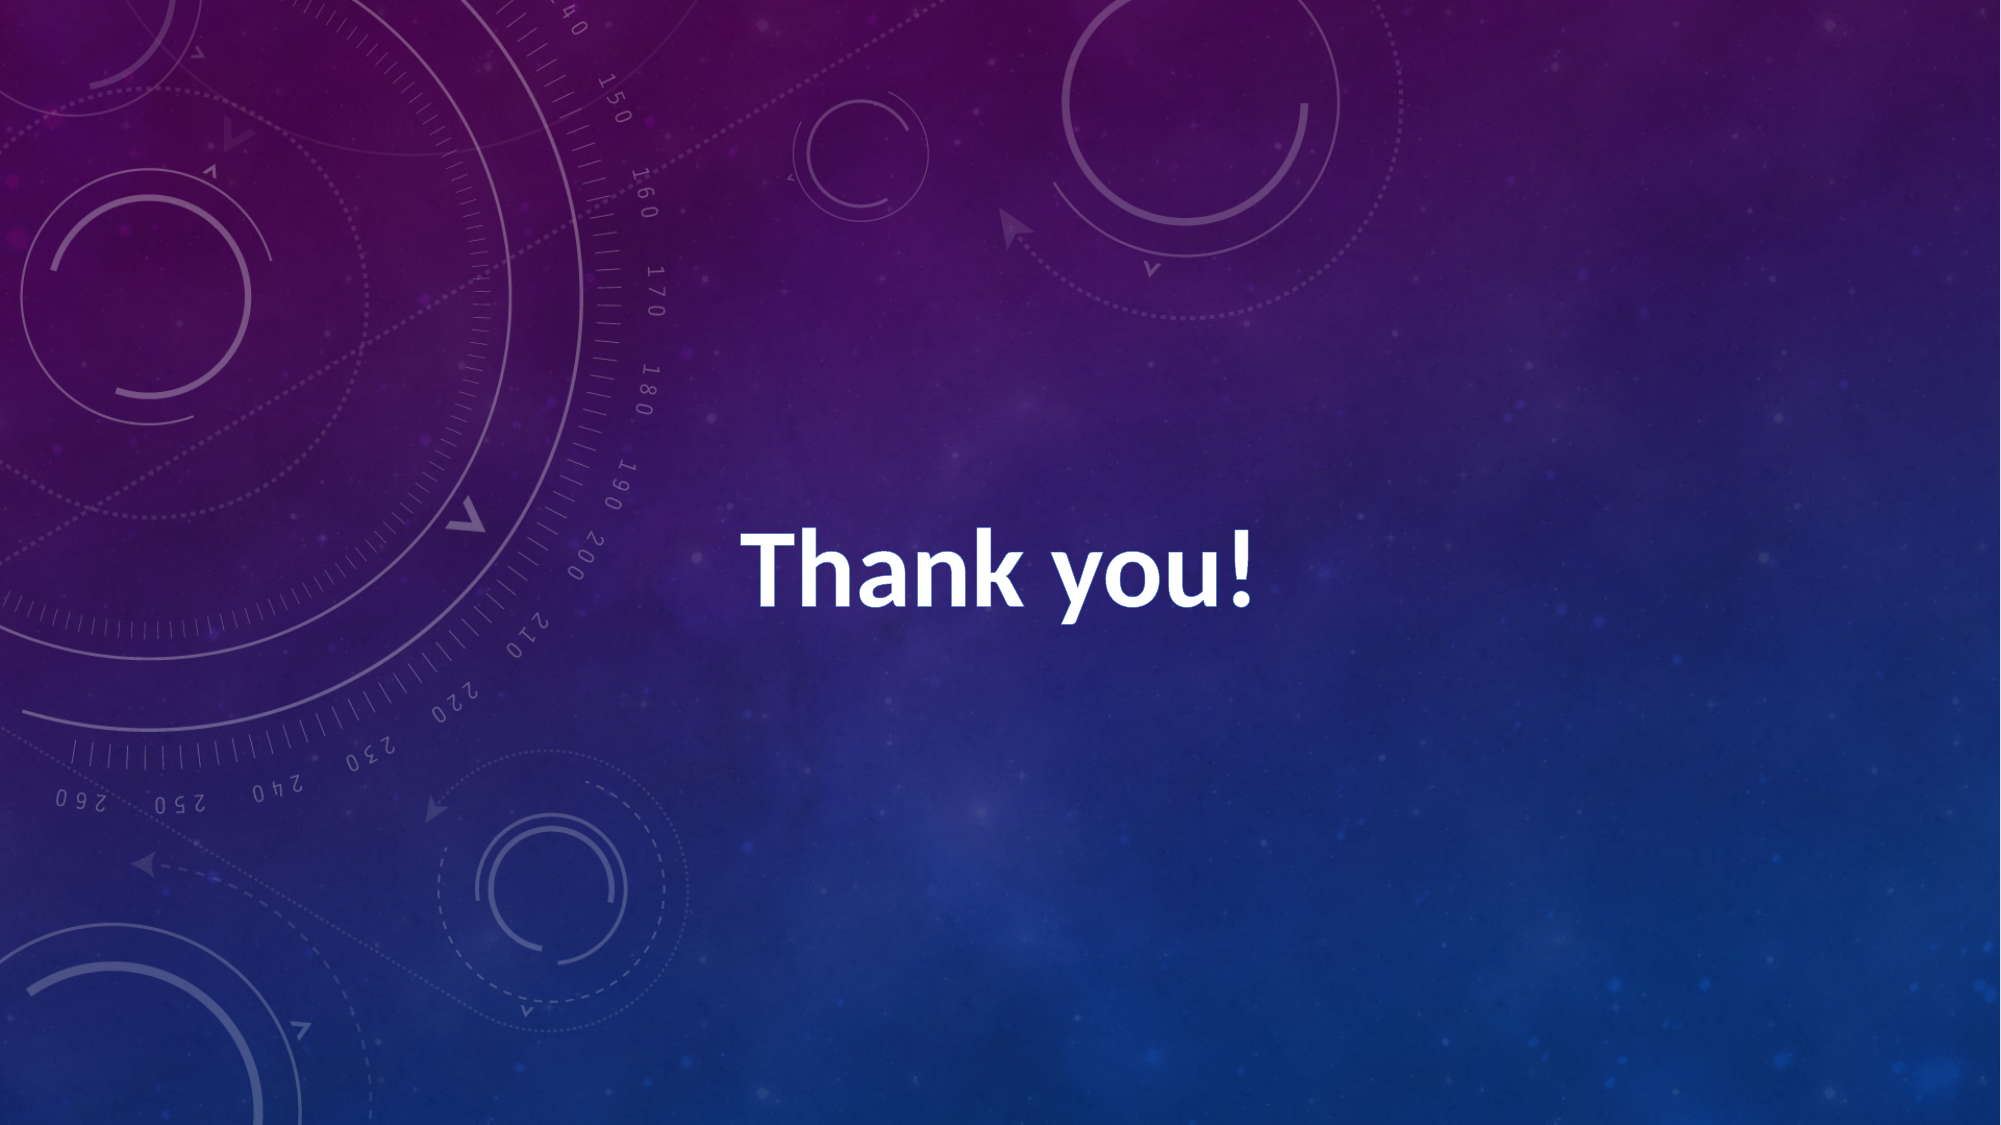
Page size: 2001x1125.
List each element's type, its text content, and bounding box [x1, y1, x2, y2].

text_box Thank you! [724, 486, 1276, 637]
picture [0, 0, 2001, 1125]
